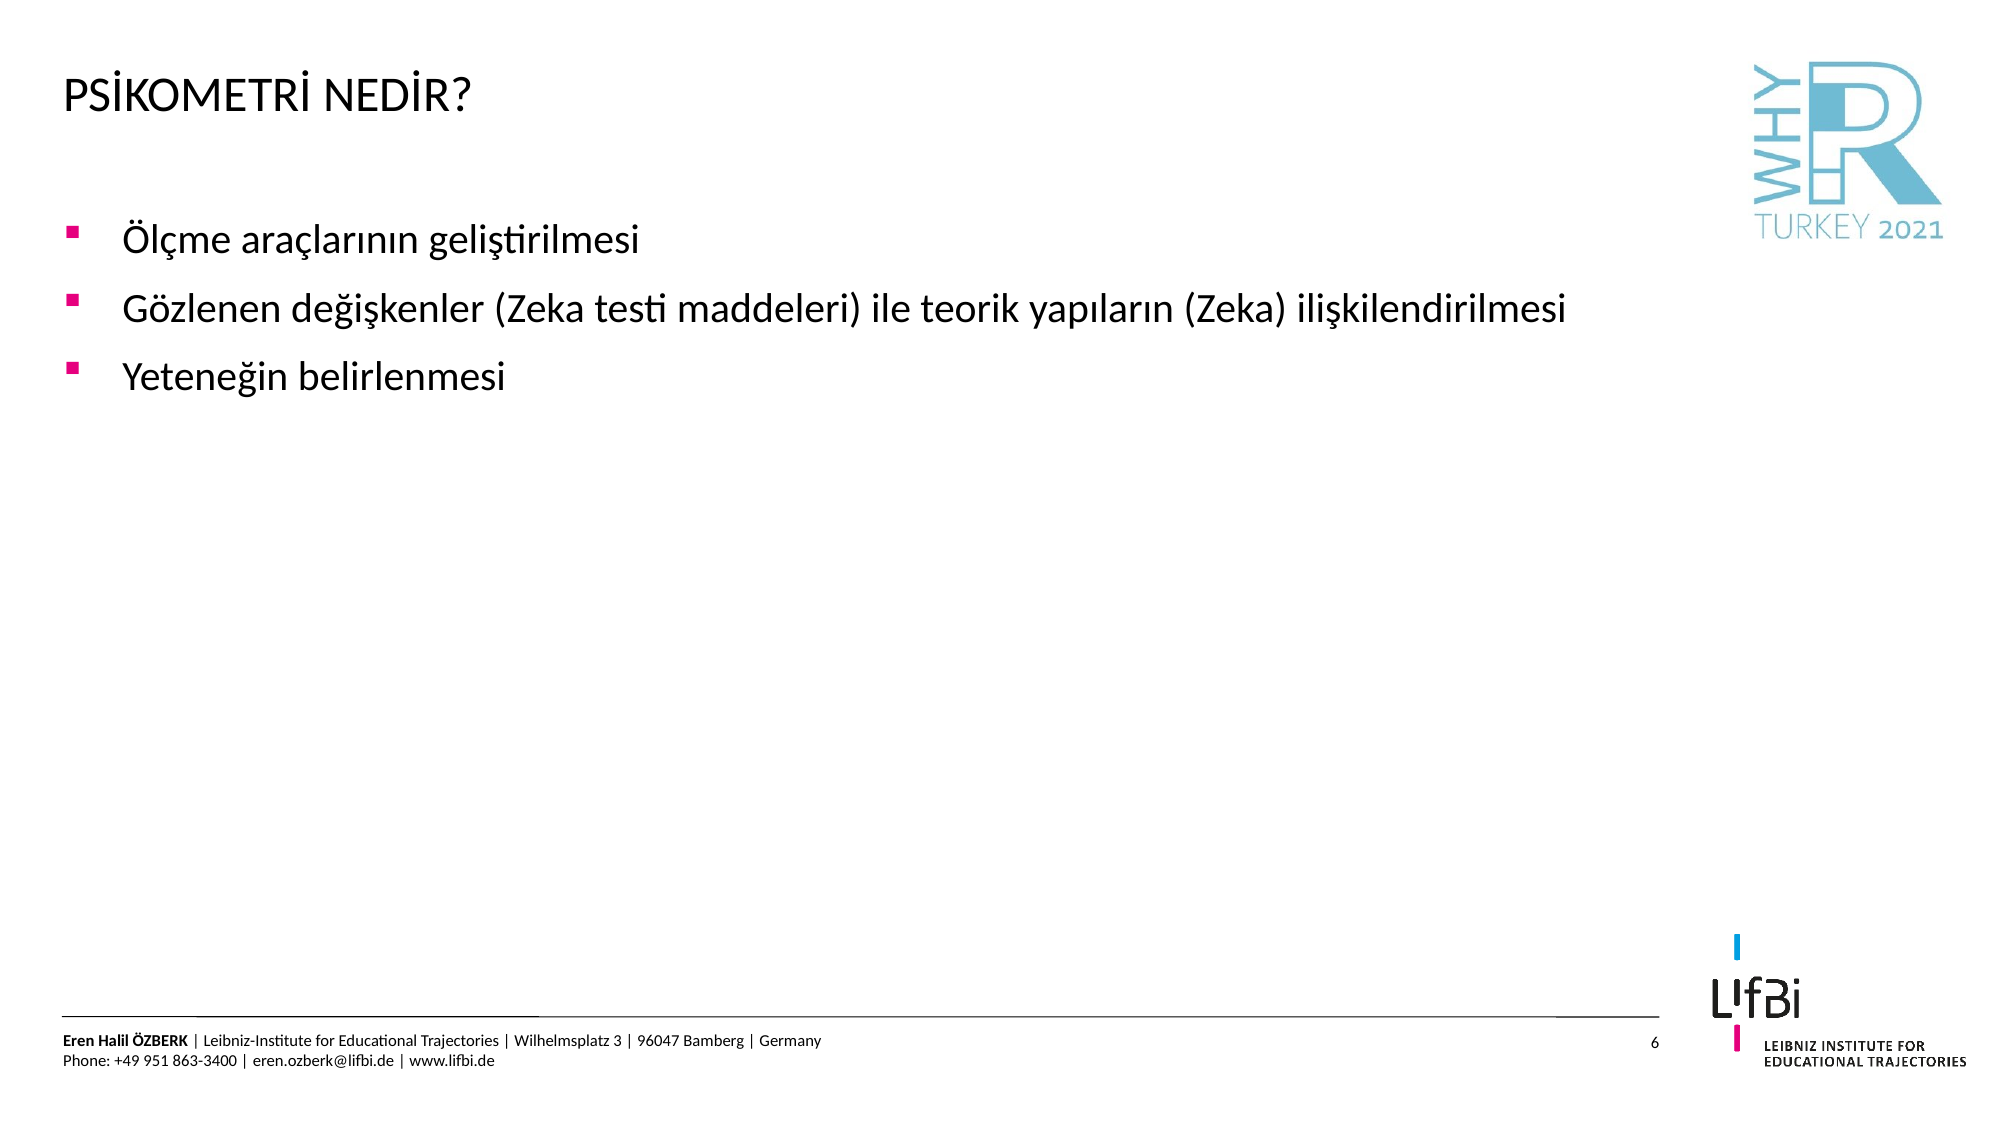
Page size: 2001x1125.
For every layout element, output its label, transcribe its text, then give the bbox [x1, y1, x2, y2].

title Psikometri Nedir? [63, 61, 1662, 186]
picture [1697, 919, 1976, 1082]
picture [1700, 2, 1997, 298]
list Ölçme araçlarının geliştirilmesi Gözlenen değişkenler (Zeka testi maddeleri) ile teorik yapıların (Zeka) ilişkilendirilmesi Yeteneğin belirlenmesi [63, 202, 1660, 929]
